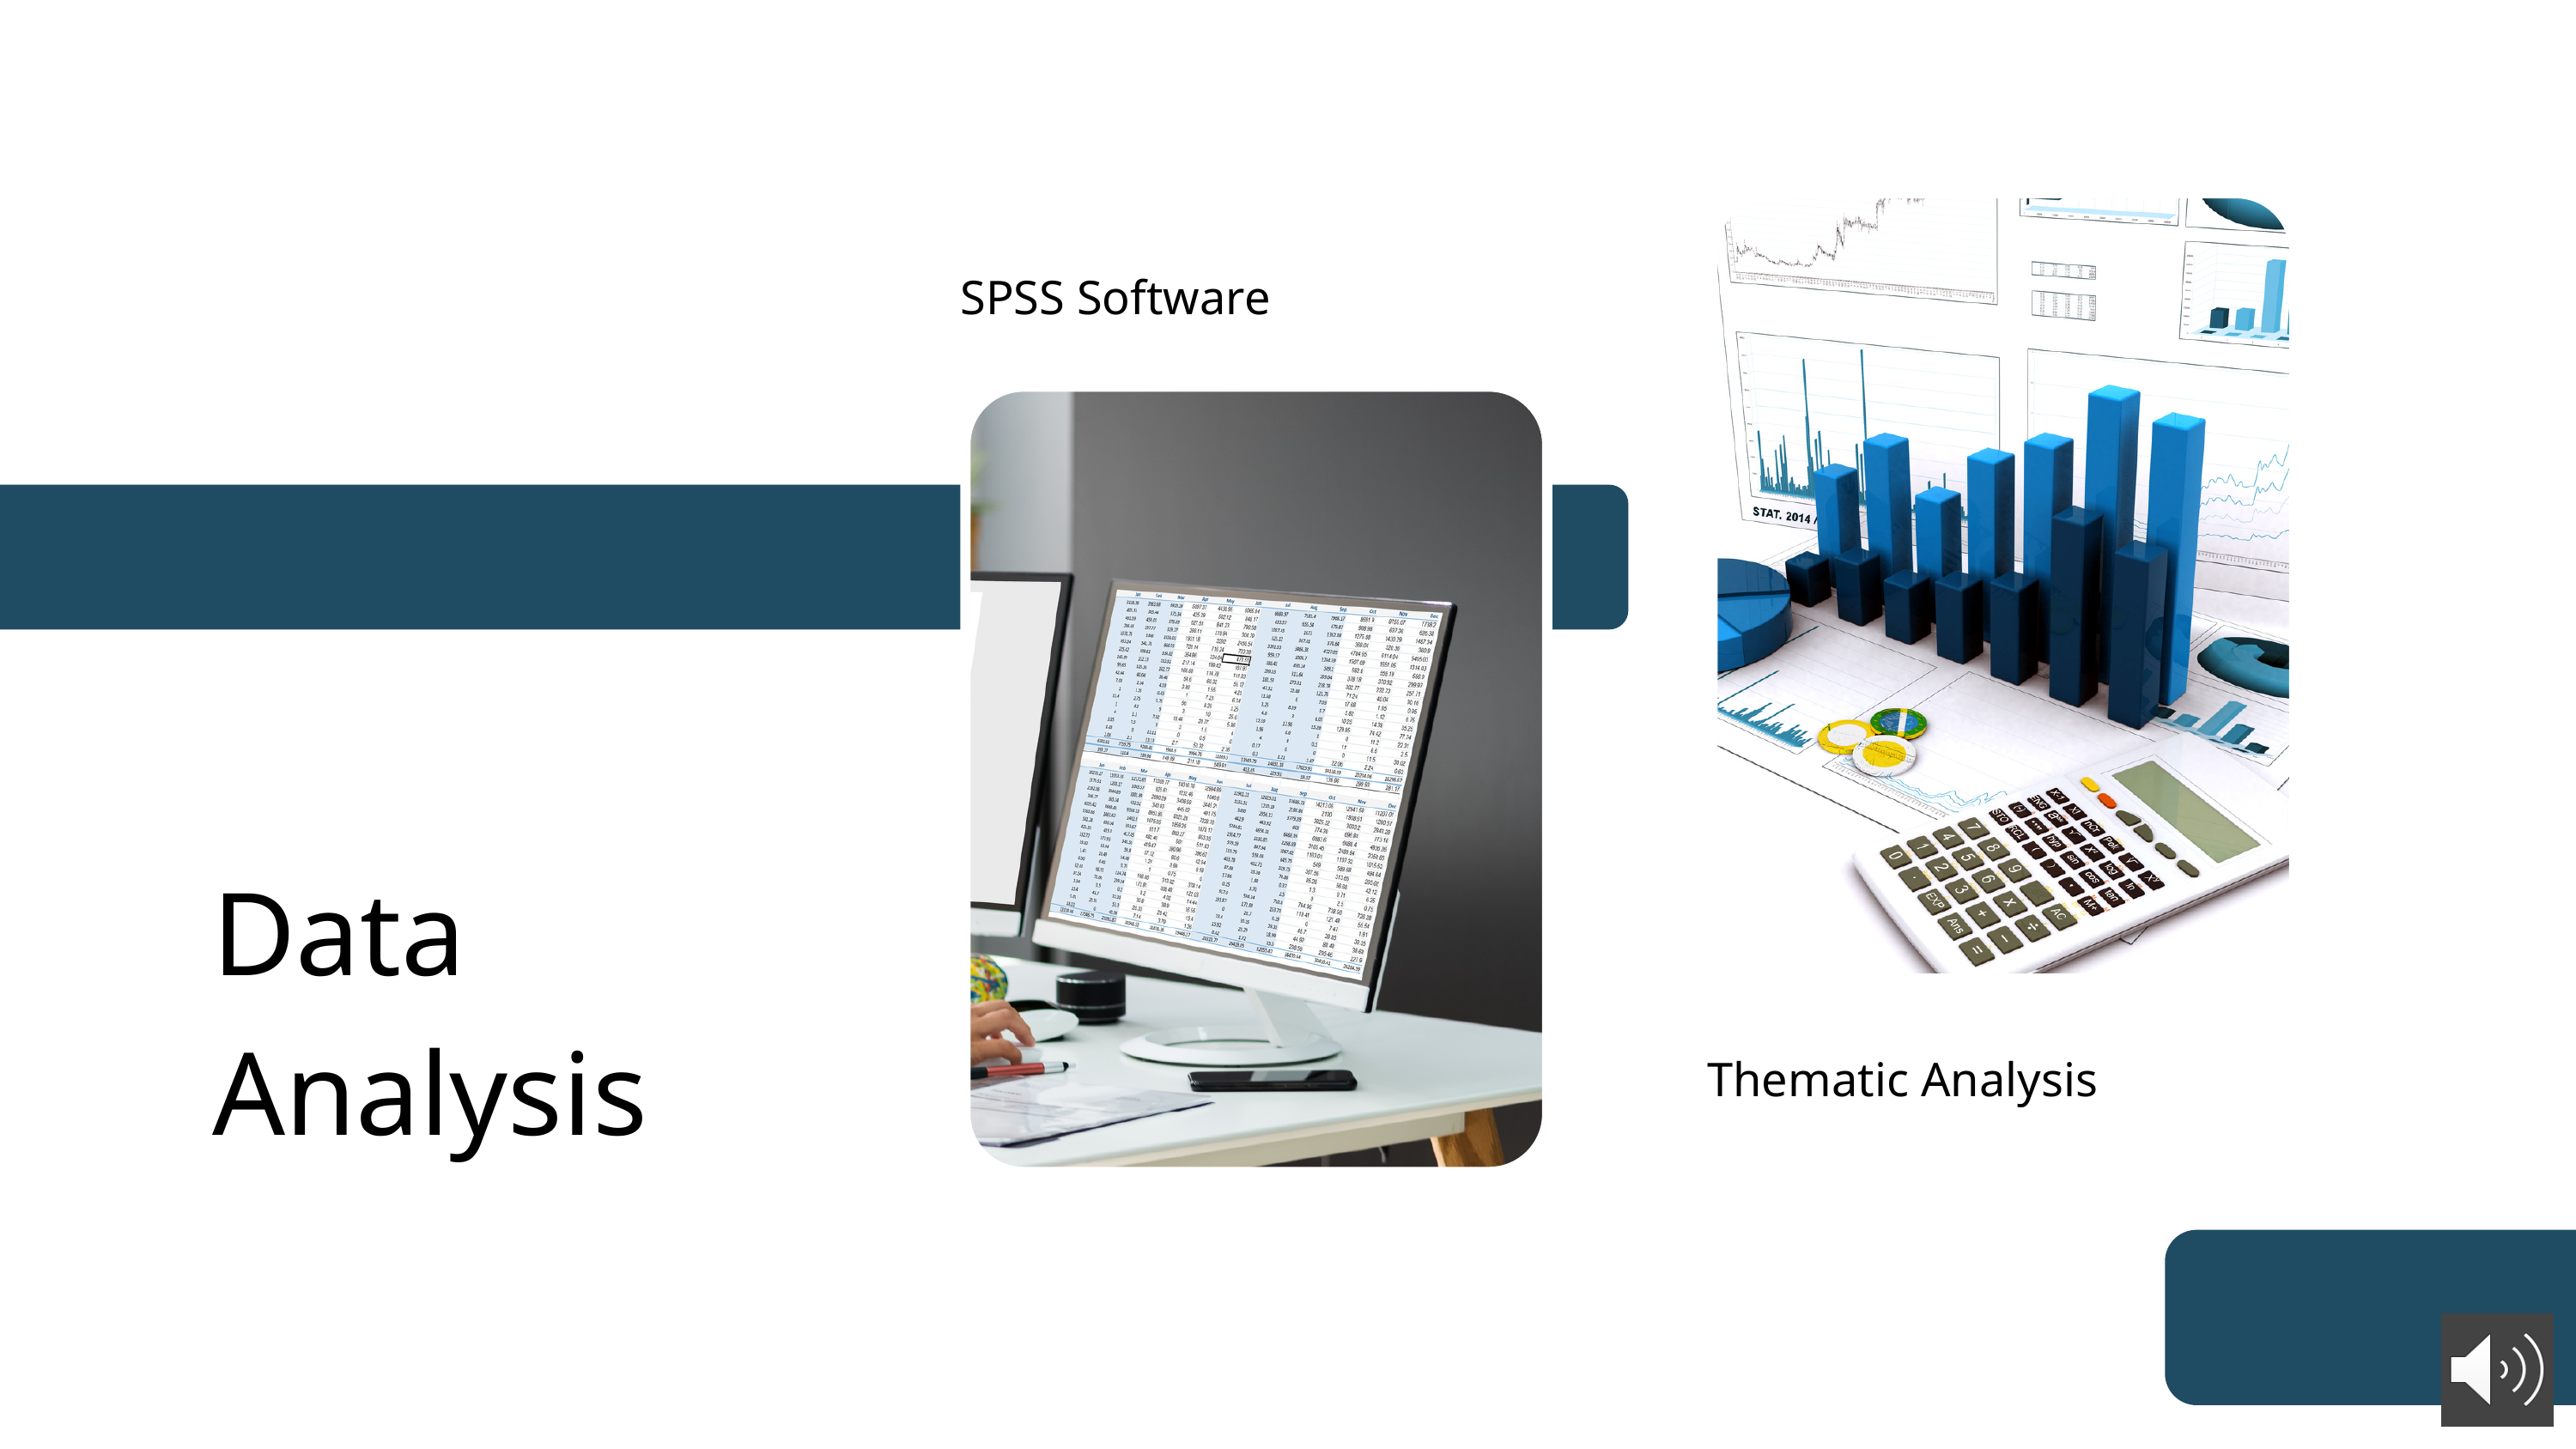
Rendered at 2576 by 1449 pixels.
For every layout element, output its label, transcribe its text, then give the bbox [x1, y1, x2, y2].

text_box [960, 381, 1553, 1178]
text_box Data Analysis [212, 838, 738, 1159]
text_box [0, 484, 956, 630]
text_box SPSS Software [960, 230, 1553, 324]
text_box Thematic Analysis [1707, 1012, 2300, 1106]
picture [2439, 1312, 2555, 1428]
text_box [1557, 484, 1629, 630]
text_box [2165, 1229, 2576, 1406]
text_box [1707, 187, 2300, 985]
